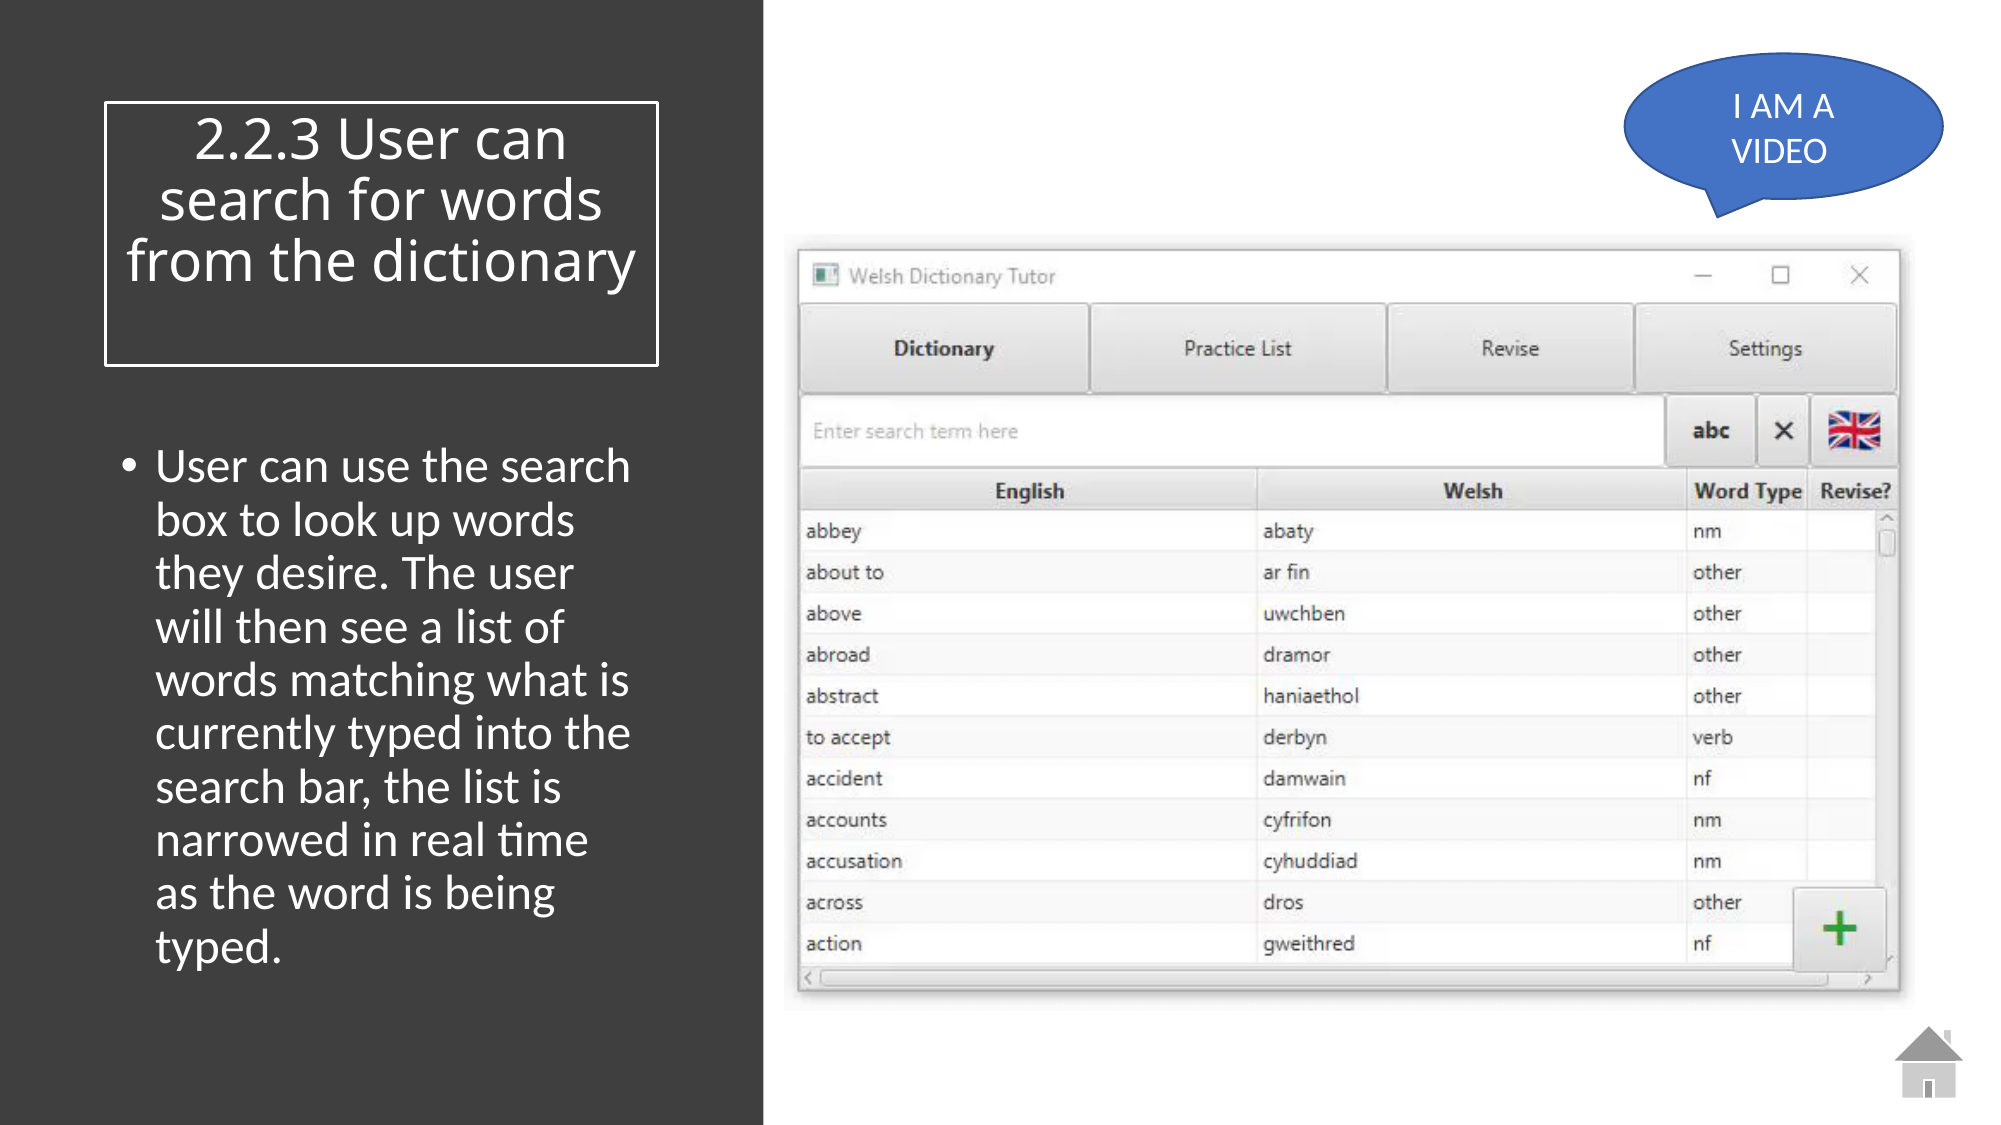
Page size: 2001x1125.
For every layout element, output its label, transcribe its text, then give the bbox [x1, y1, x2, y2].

text_box I AM A VIDEO [1623, 52, 1944, 219]
list User can use the search box to look up words they desire. The user will then see a list of words matching what is currently typed into the search bar, the list is narrowed in real time as the word is being typed. [105, 432, 658, 994]
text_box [783, 234, 1916, 1012]
title 2.2.3 User can search for words from the dictionary [105, 102, 658, 366]
text_box [1879, 1011, 1979, 1113]
text_box [0, 0, 764, 1125]
